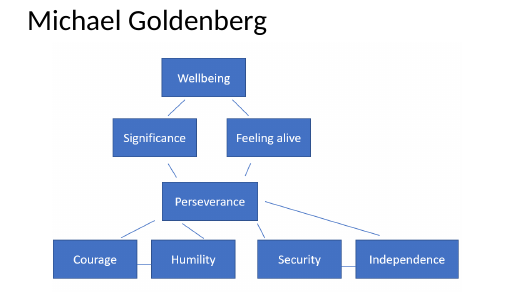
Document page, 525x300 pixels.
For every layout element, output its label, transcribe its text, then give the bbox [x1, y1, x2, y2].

title Michael Goldenberg [5, 5, 453, 37]
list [51, 42, 462, 292]
